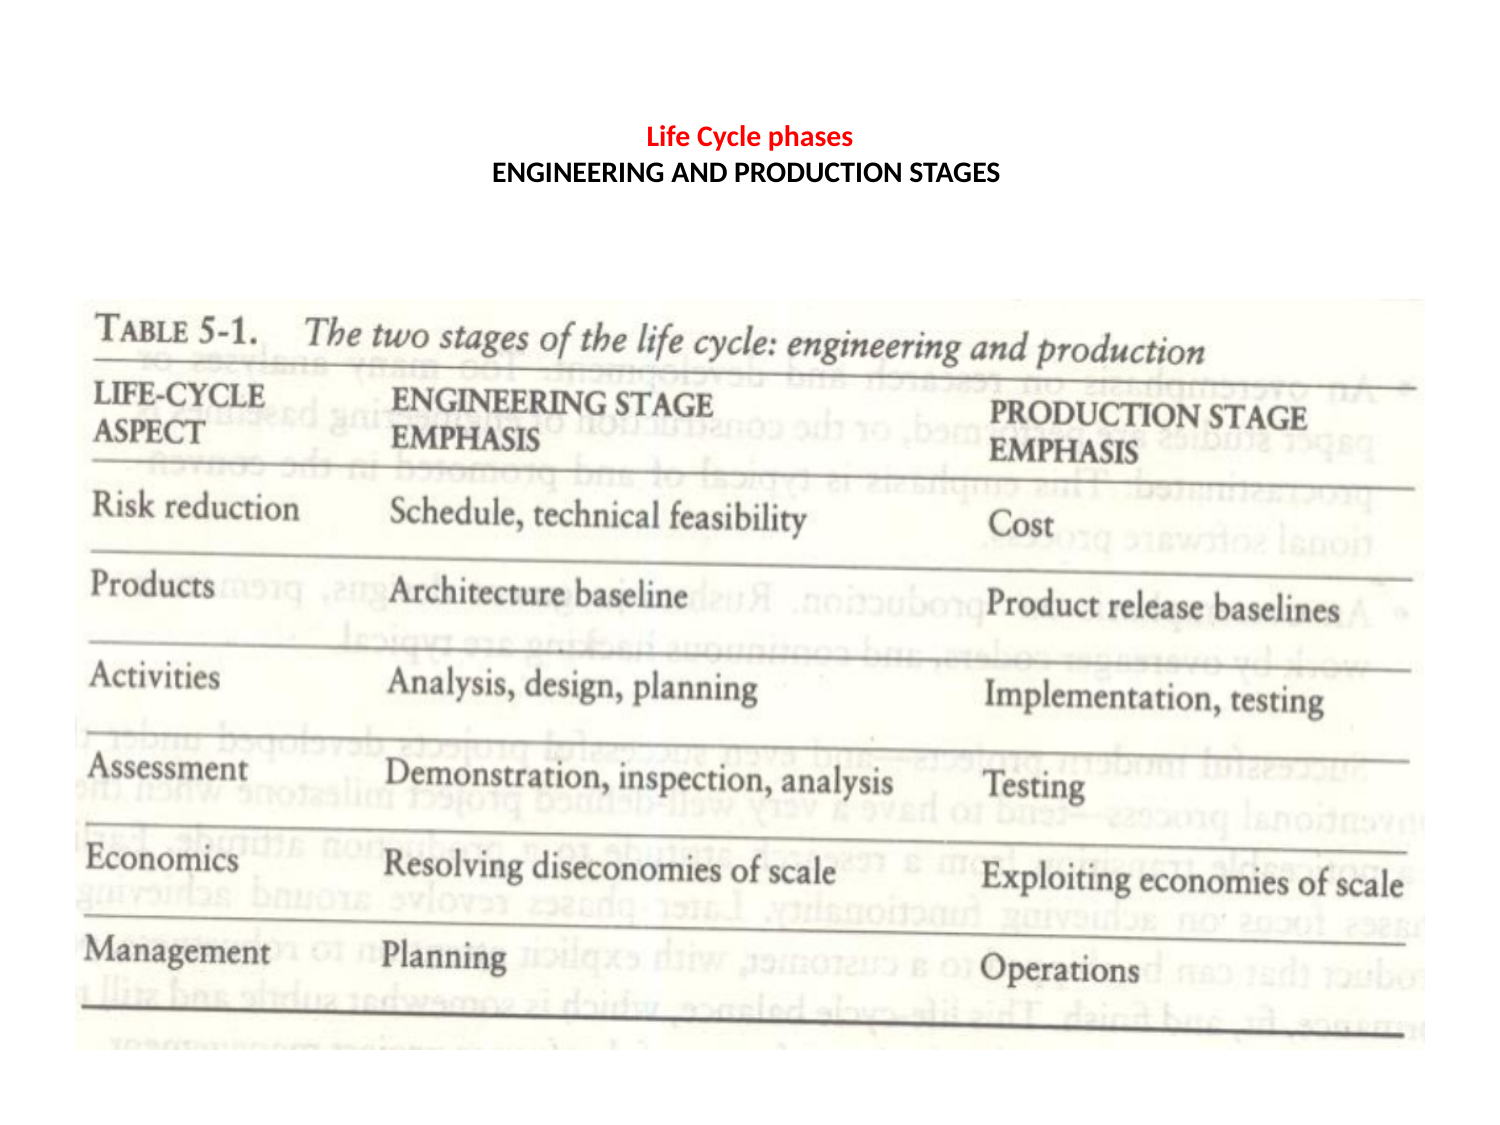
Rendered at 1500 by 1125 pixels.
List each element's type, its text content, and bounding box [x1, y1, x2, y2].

title Life Cycle phases ENGINEERING AND PRODUCTION STAGES [75, 45, 1425, 233]
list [74, 299, 1426, 1051]
